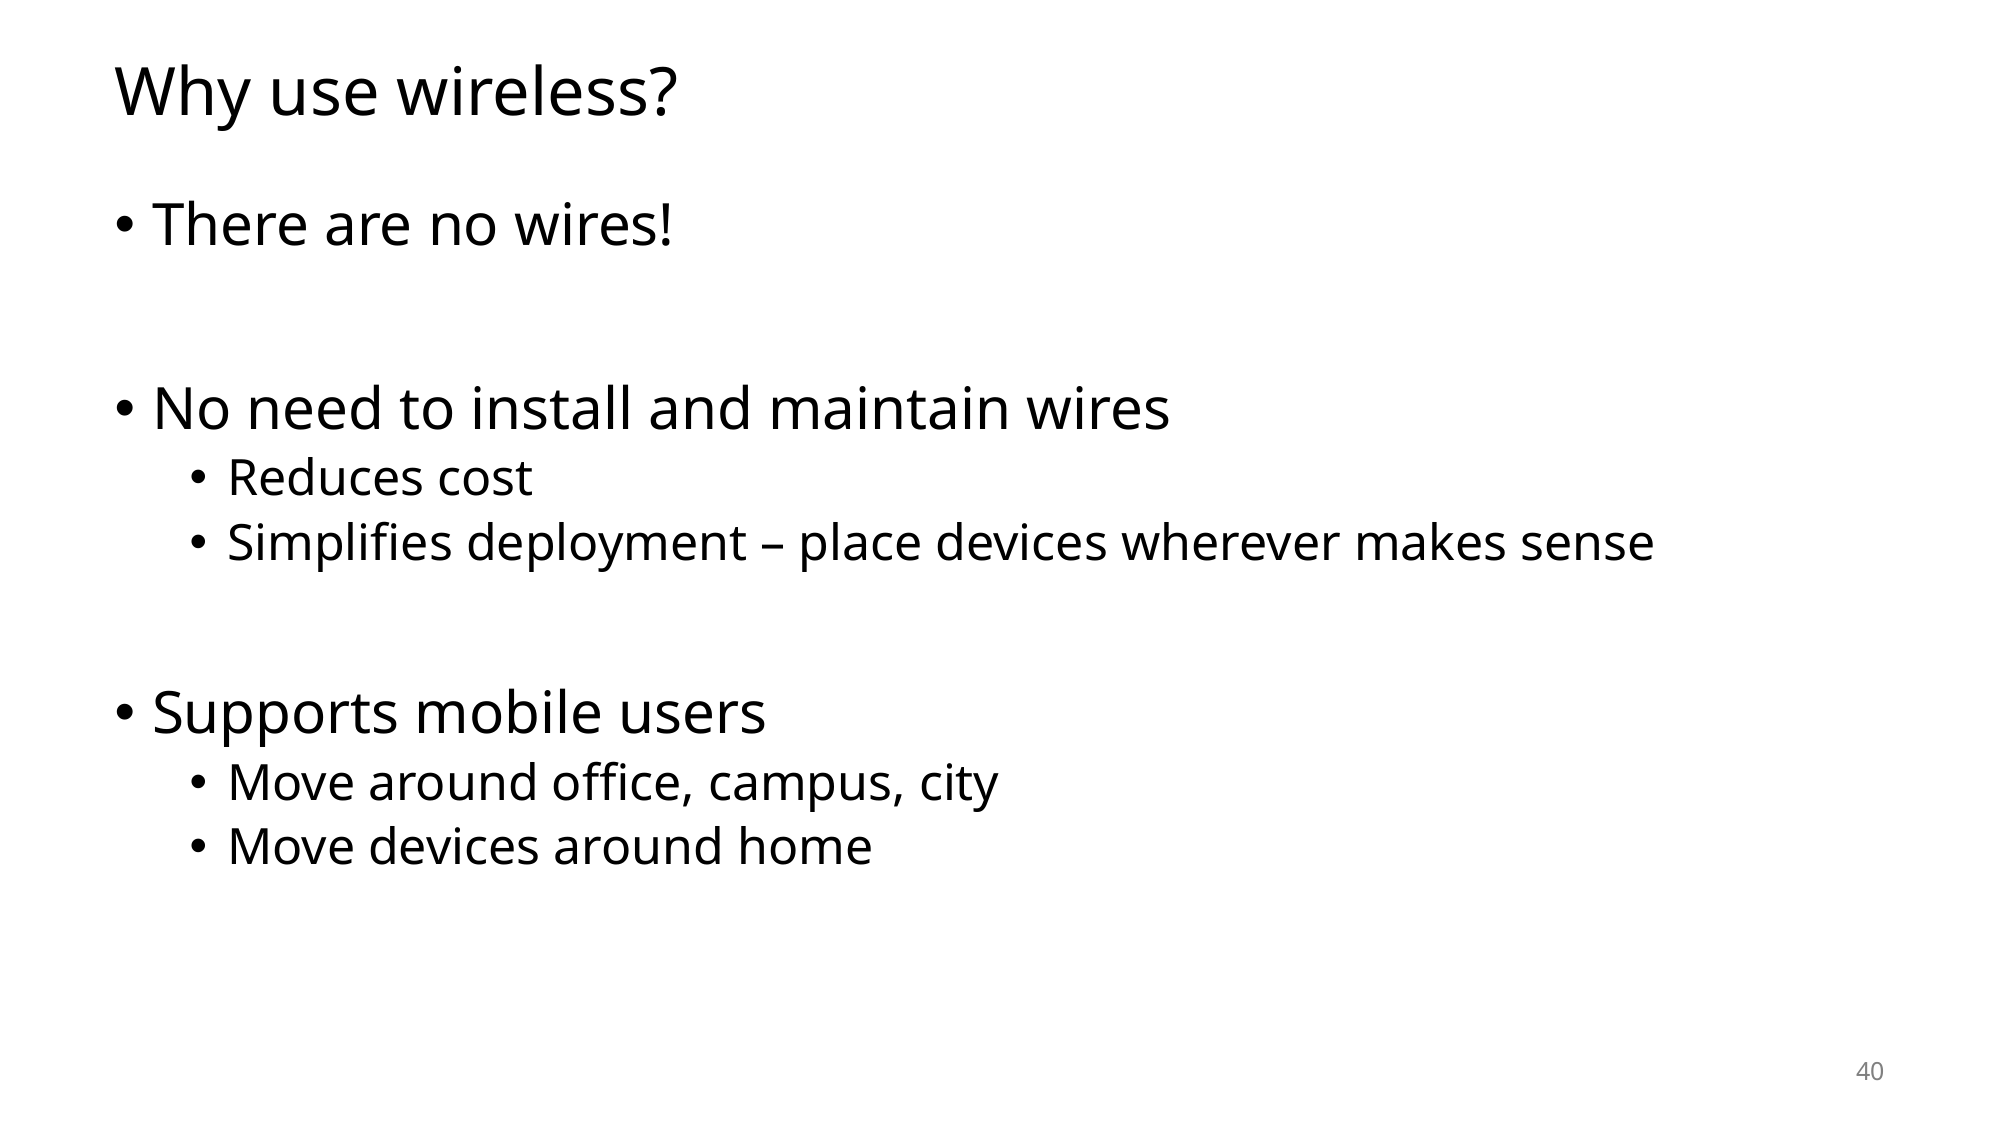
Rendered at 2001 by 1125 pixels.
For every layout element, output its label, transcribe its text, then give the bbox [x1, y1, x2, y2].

list There are no wires! No need to install and maintain wires Reduces cost Simplifies deployment – place devices wherever makes sense Supports mobile users Move around office, campus, city Move devices around home [99, 187, 1900, 1013]
slide_number 40 [1749, 1042, 1900, 1103]
title Why use wireless? [99, 37, 1900, 150]
